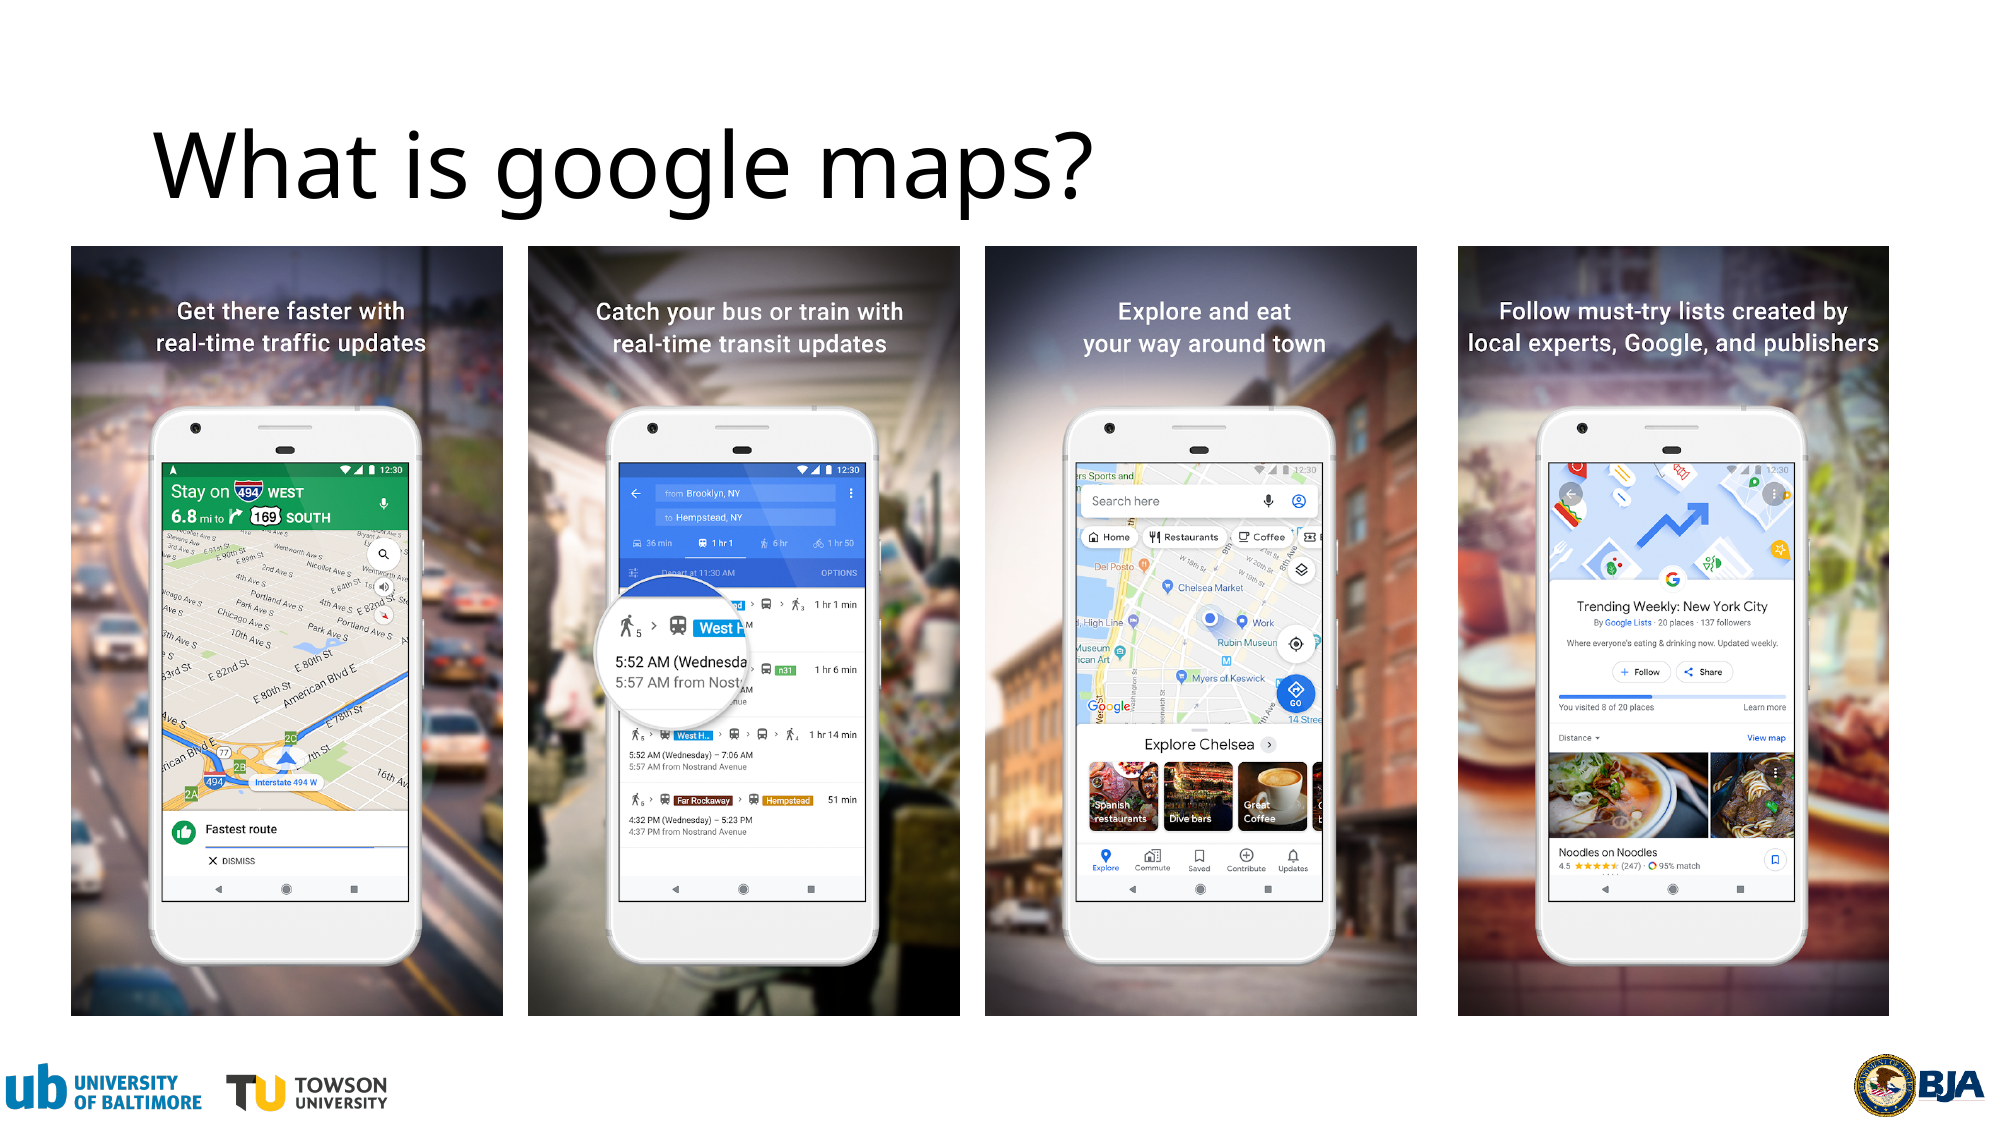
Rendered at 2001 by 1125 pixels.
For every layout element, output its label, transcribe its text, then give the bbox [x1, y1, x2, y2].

picture [528, 246, 960, 1016]
picture [0, 1031, 407, 1125]
picture [1854, 1054, 1986, 1117]
picture [985, 246, 1417, 1016]
picture [1458, 246, 1889, 1016]
title What is google maps? [137, 59, 1863, 278]
picture [71, 246, 503, 1016]
